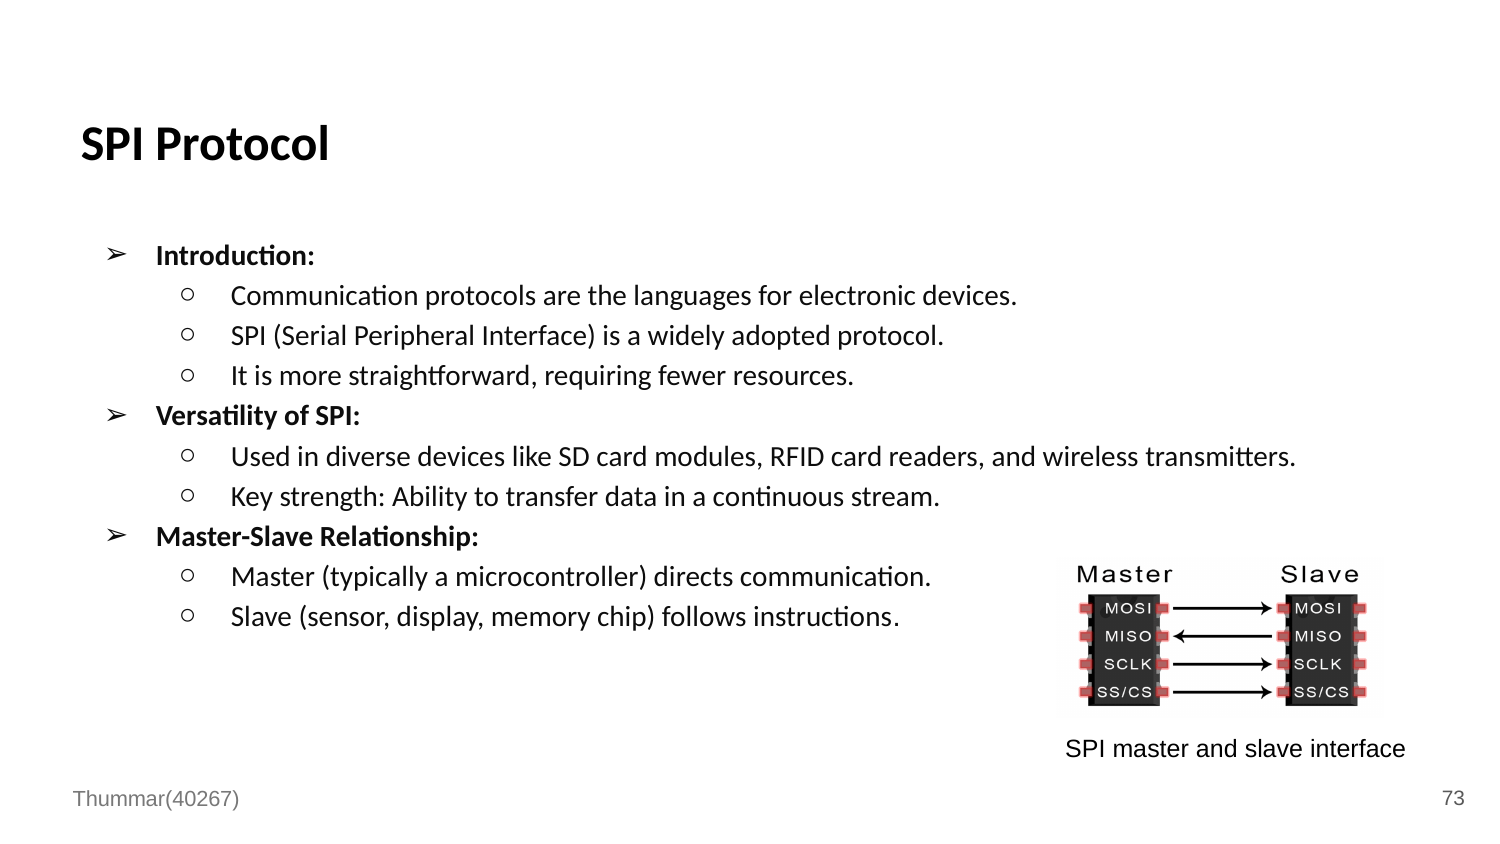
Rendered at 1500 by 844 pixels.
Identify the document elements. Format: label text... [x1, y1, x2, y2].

picture [1056, 557, 1384, 718]
subtitle Introduction: Communication protocols are the languages for electronic devices. SPI (Serial Peripheral Interface) is a widely adopted protocol. It is more straightforward, requiring fewer resources. Versatility of SPI: Used in diverse devices like SD card modules, RFID card readers, and wireless transmitters. Key strength: Ability to transfer data in a continuous stream. Master-Slave Relationship: Master (typically a microcontroller) directs communication. Slave (sensor, display, memory chip) follows instructions. [65, 215, 1455, 642]
title SPI Protocol [65, 65, 1449, 186]
slide_number 73 [1389, 764, 1480, 830]
text_box Thummar(40267) [42, 774, 270, 820]
text_box SPI master and slave interface [1018, 717, 1455, 778]
